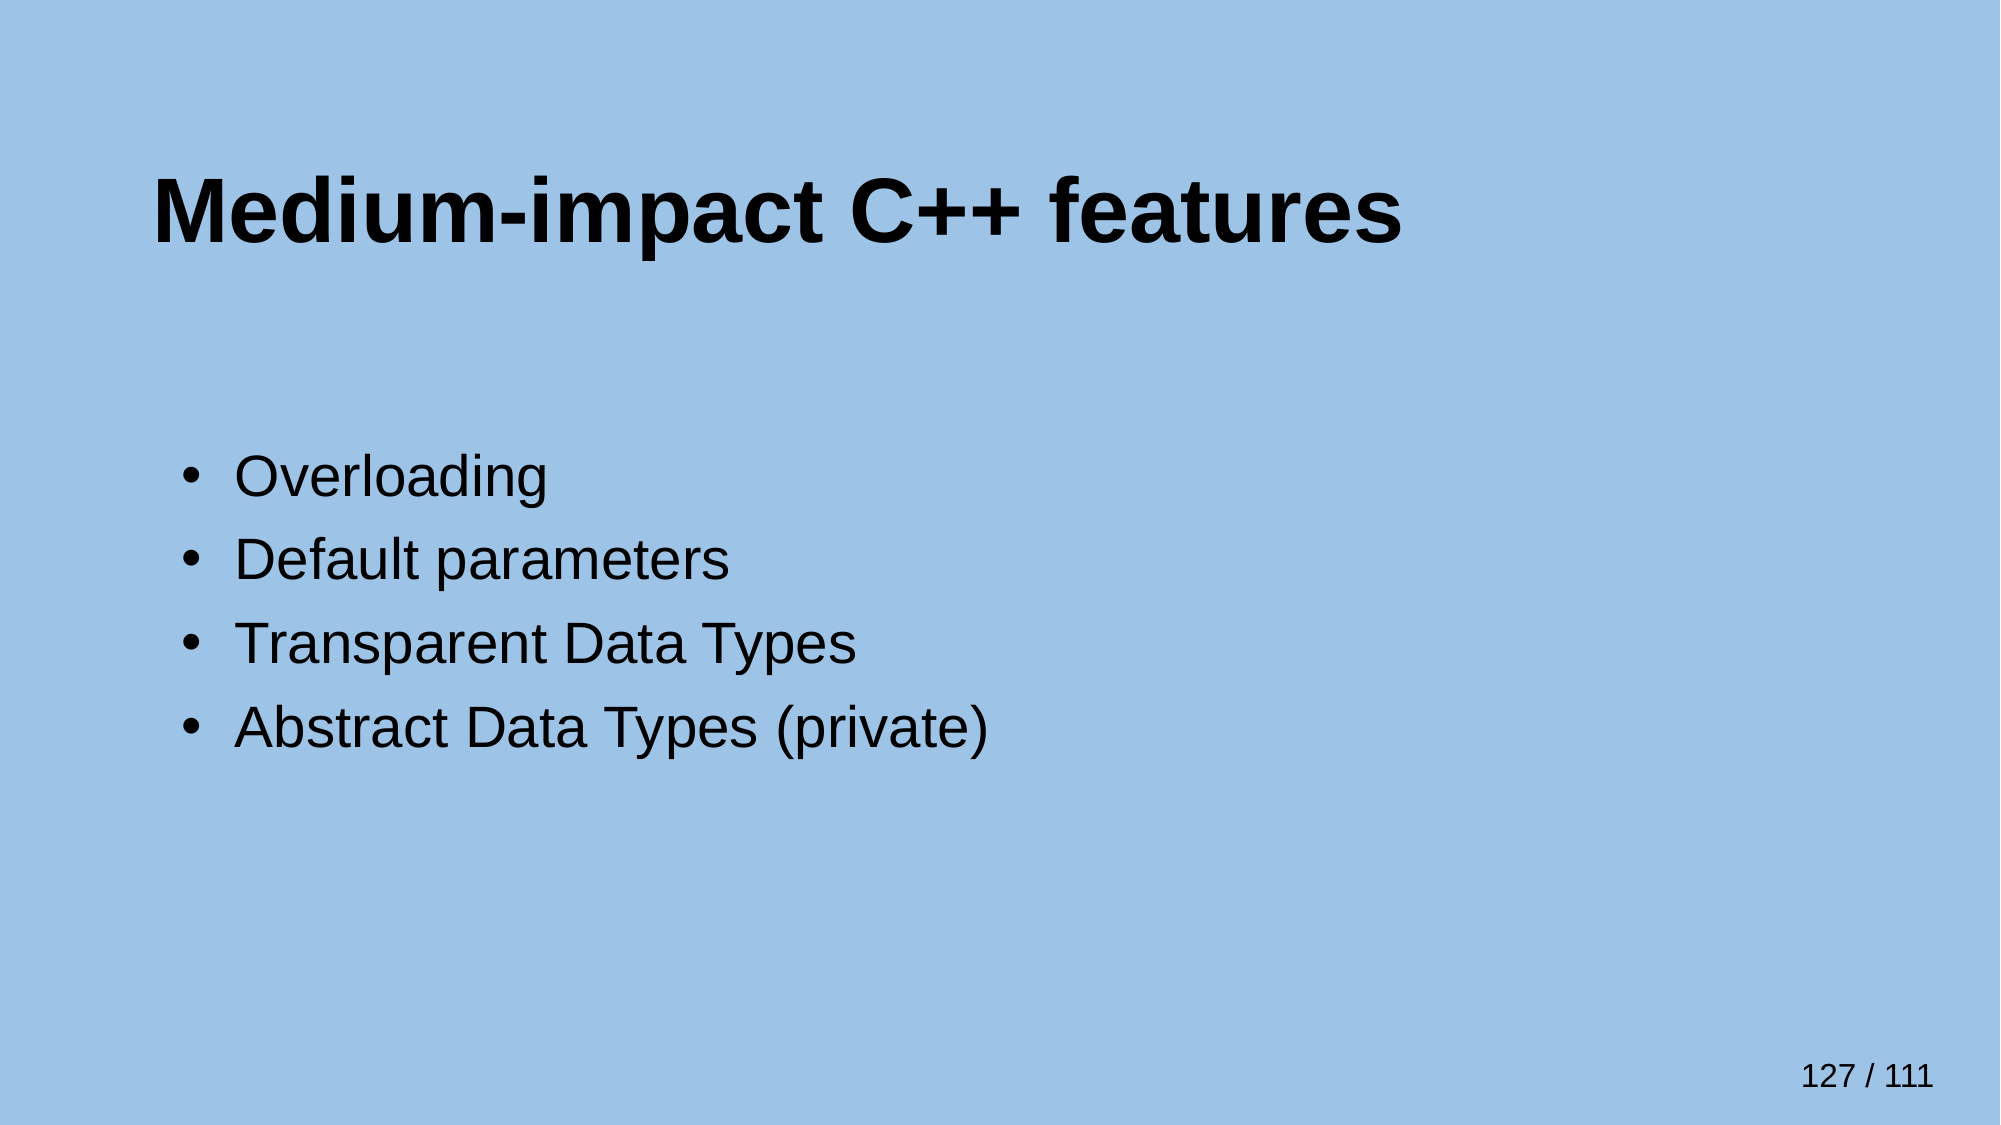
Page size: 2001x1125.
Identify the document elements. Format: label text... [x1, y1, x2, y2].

list Overloading Default parameters Transparent Data Types Abstract Data Types (private) [166, 347, 1935, 974]
title Medium-impact C++ features [137, 103, 1863, 322]
